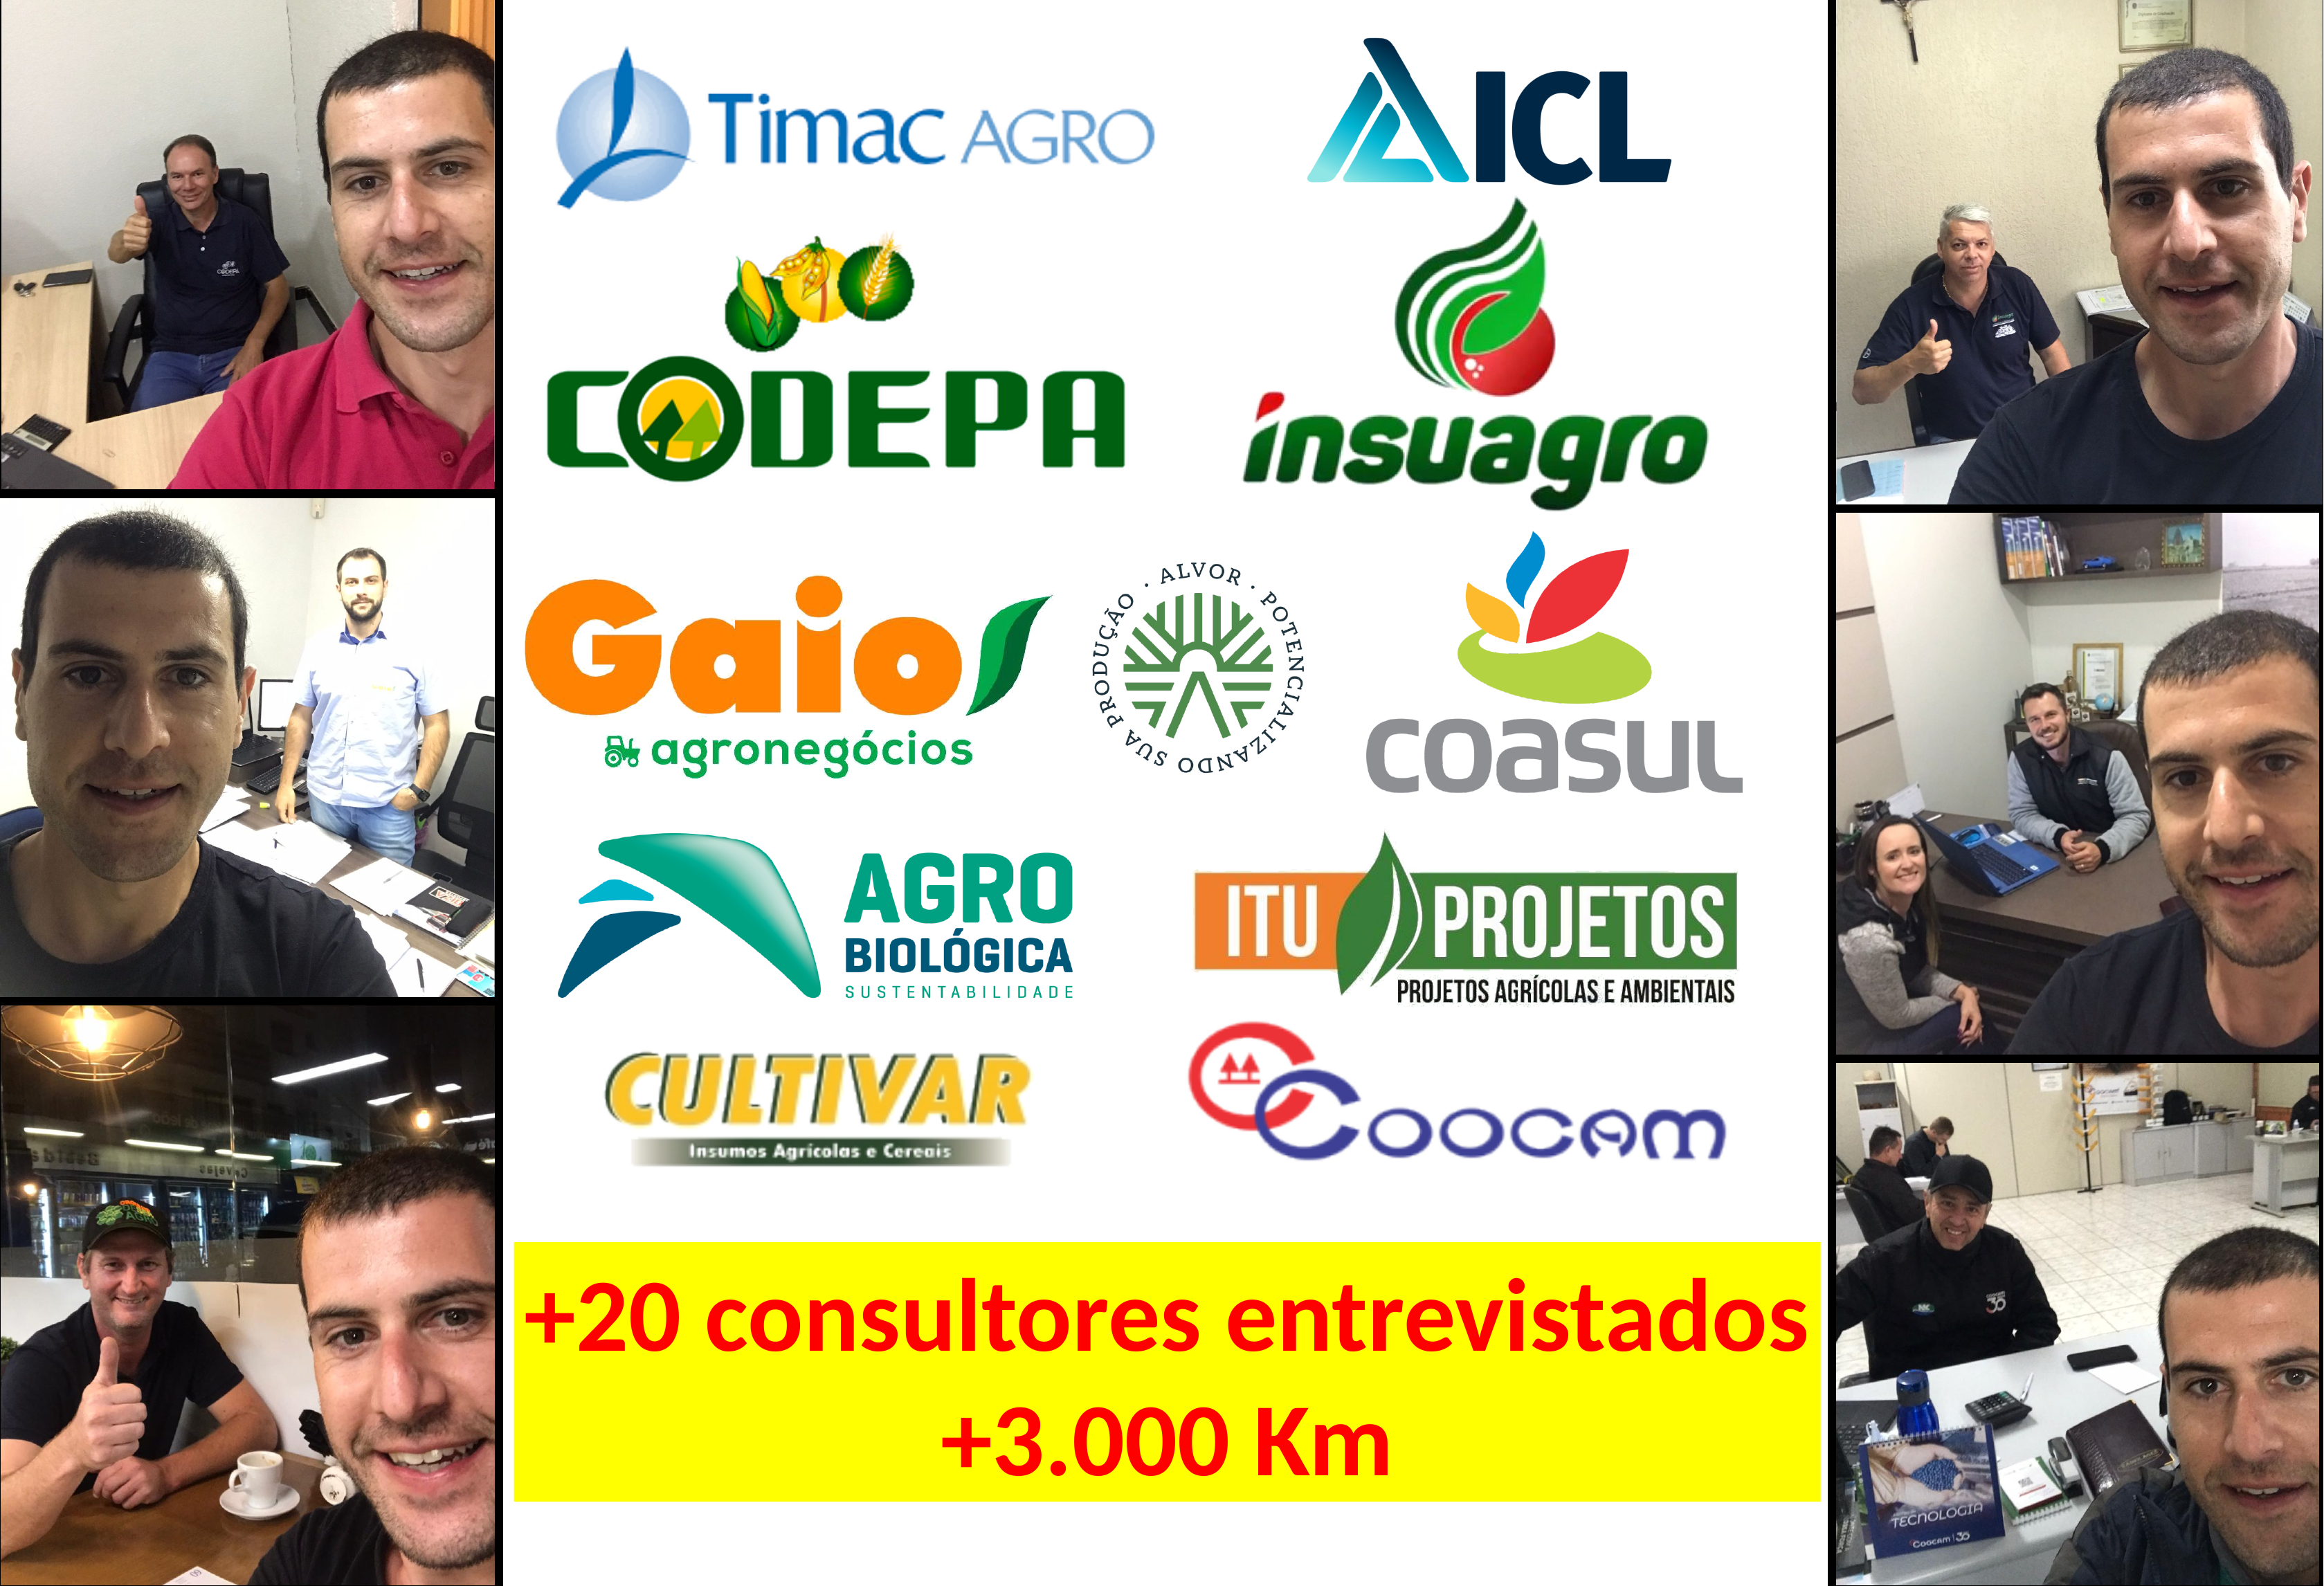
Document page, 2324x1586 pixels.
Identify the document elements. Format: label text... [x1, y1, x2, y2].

text_box +20 consultores entrevistados +3.000 Km [514, 1242, 1821, 1502]
picture [510, 0, 1824, 1192]
picture [0, 0, 495, 1586]
picture [1835, 0, 2323, 1586]
picture [530, 38, 1167, 489]
picture [556, 833, 1073, 999]
picture [1366, 531, 1743, 793]
picture [1057, 951, 1060, 959]
